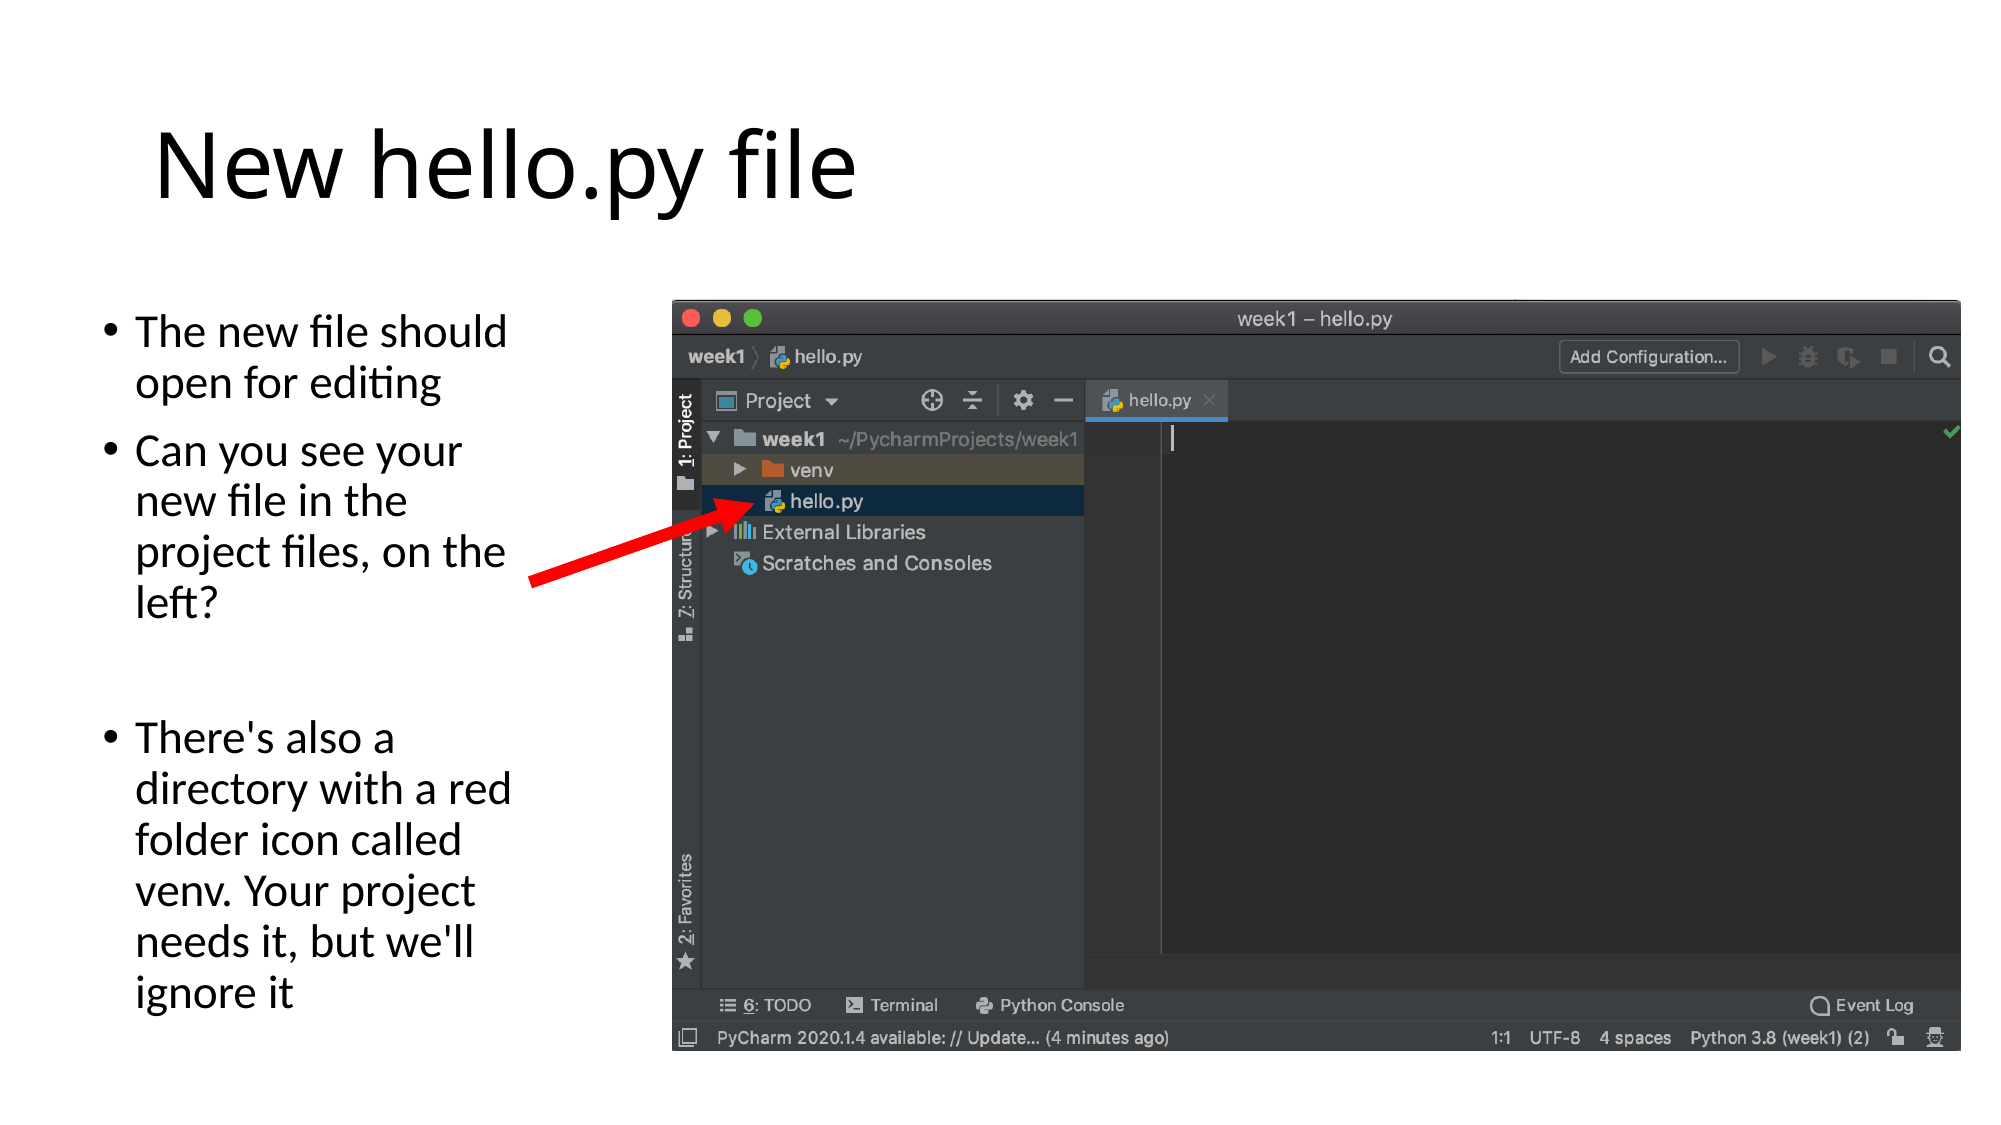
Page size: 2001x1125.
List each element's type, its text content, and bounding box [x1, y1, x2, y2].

title New hello.py file [137, 59, 1863, 278]
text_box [529, 503, 755, 583]
list The new file should open for editing Can you see your new file in the project files, on the left? There's also a directory with a red folder icon called venv. Your project needs it, but we'll ignore it [87, 299, 530, 1066]
picture [672, 299, 1961, 1051]
